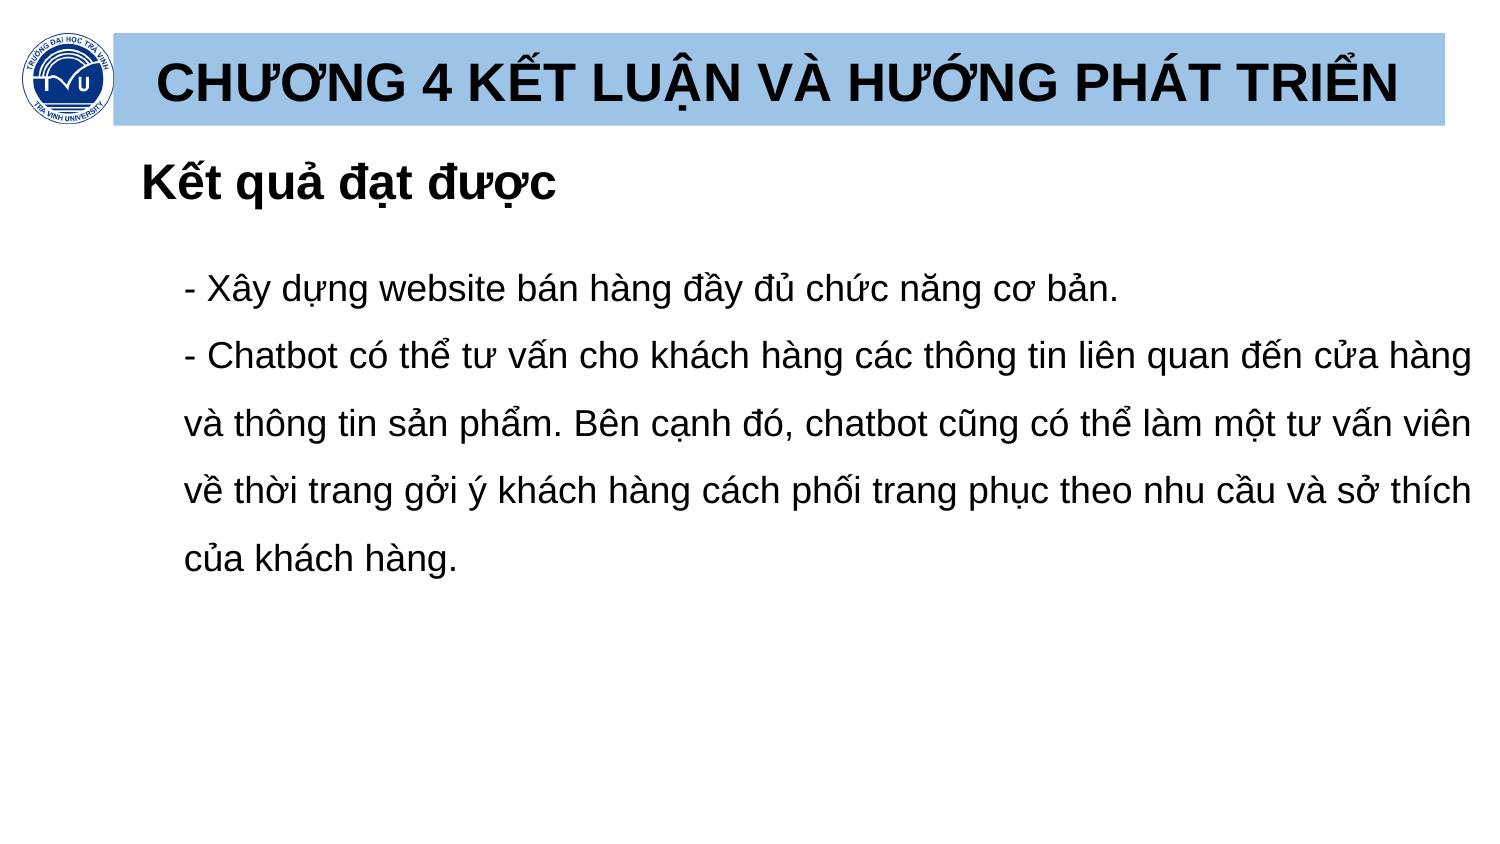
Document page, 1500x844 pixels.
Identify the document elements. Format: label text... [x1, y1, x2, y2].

text_box - Xây dựng website bán hàng đầy đủ chức năng cơ bản. - Chatbot có thể tư vấn cho khách hàng các thông tin liên quan đến cửa hàng và thông tin sản phẩm. Bên cạnh đó, chatbot cũng có thể làm một tư vấn viên về thời trang gởi ý khách hàng cách phối trang phục theo nhu cầu và sở thích của khách hàng. [168, 233, 1488, 586]
text_box Kết quả đạt được [126, 141, 629, 217]
picture [22, 33, 114, 124]
text_box CHƯƠNG 4 KẾT LUẬN VÀ HƯỚNG PHÁT TRIỂN [113, 33, 1445, 126]
